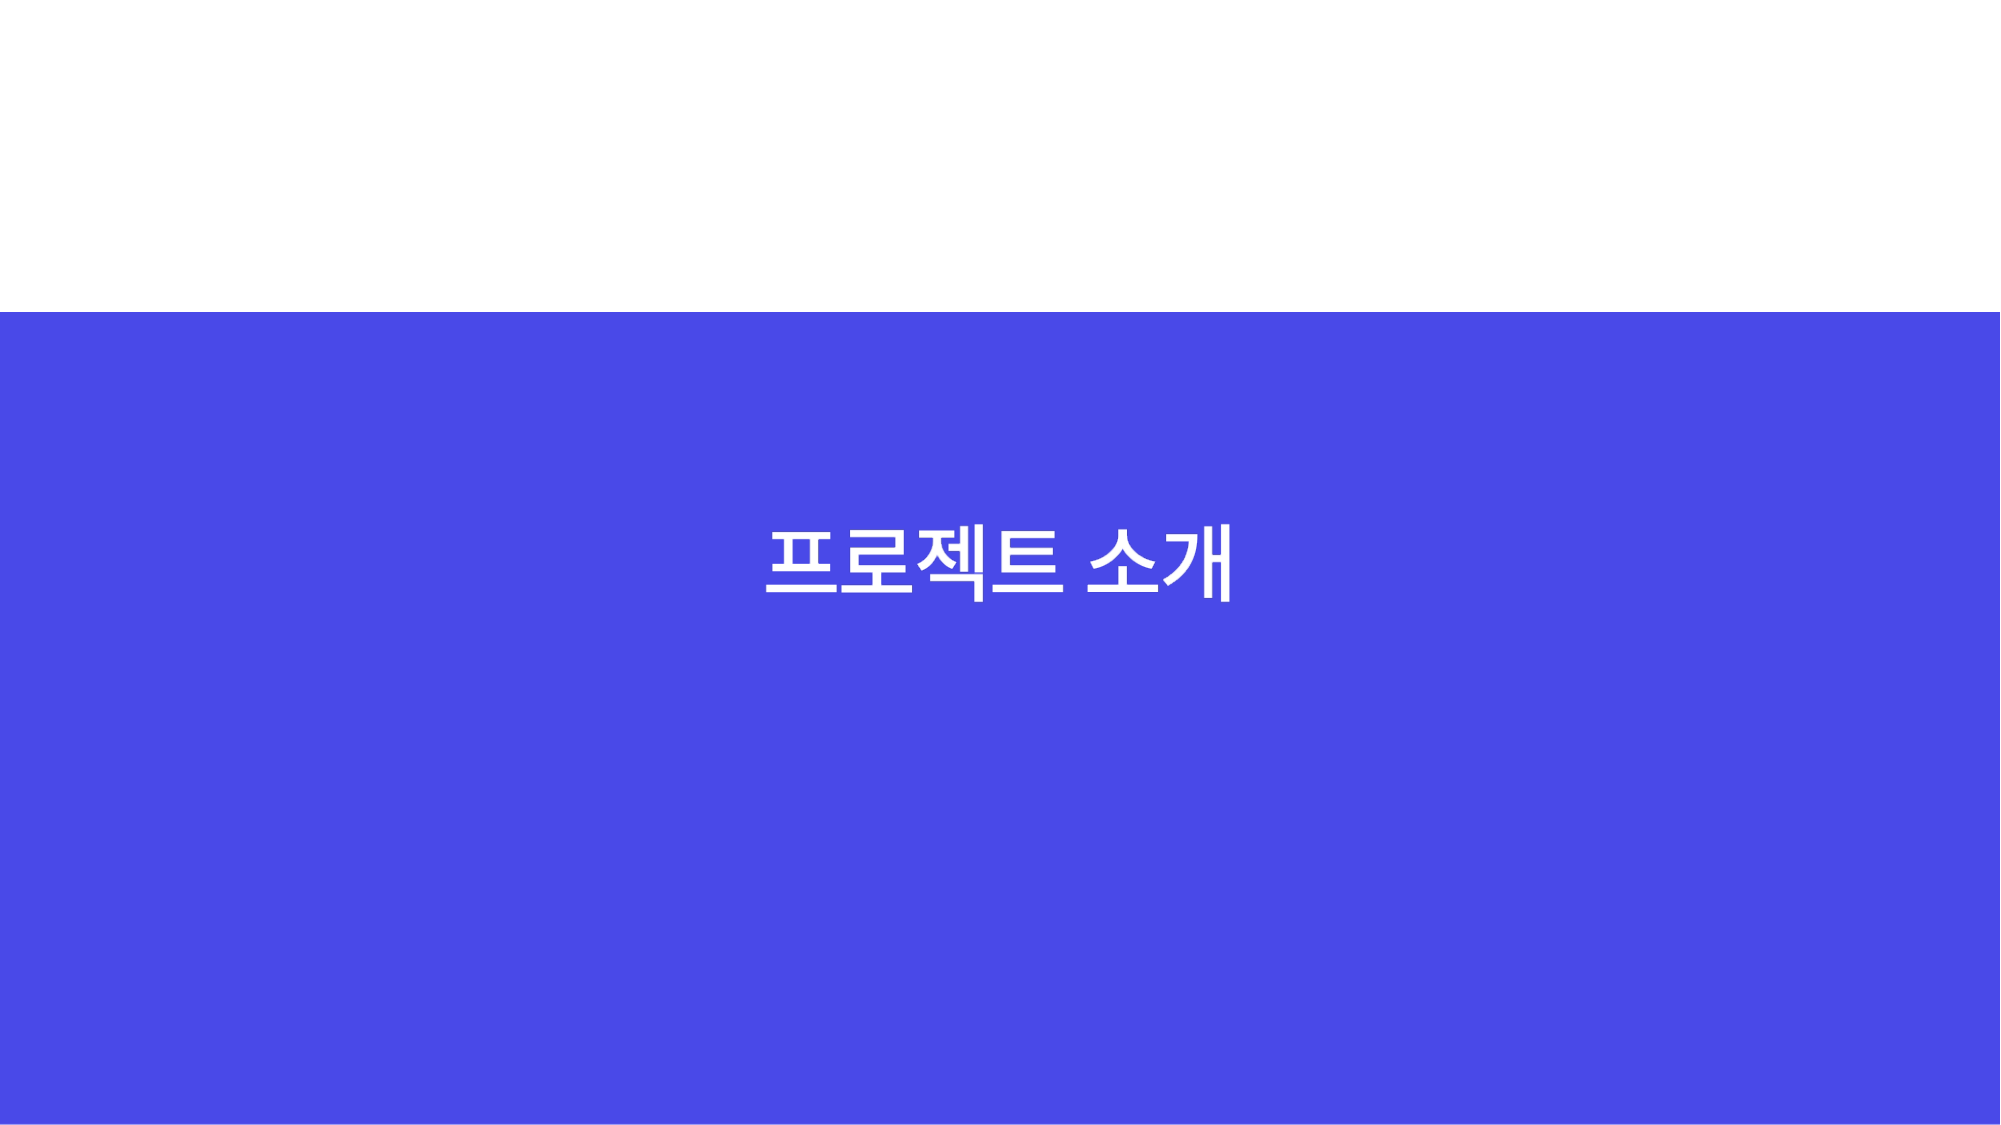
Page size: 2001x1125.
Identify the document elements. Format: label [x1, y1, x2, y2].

text_box [0, 312, 2000, 1125]
picture [486, 490, 1268, 641]
